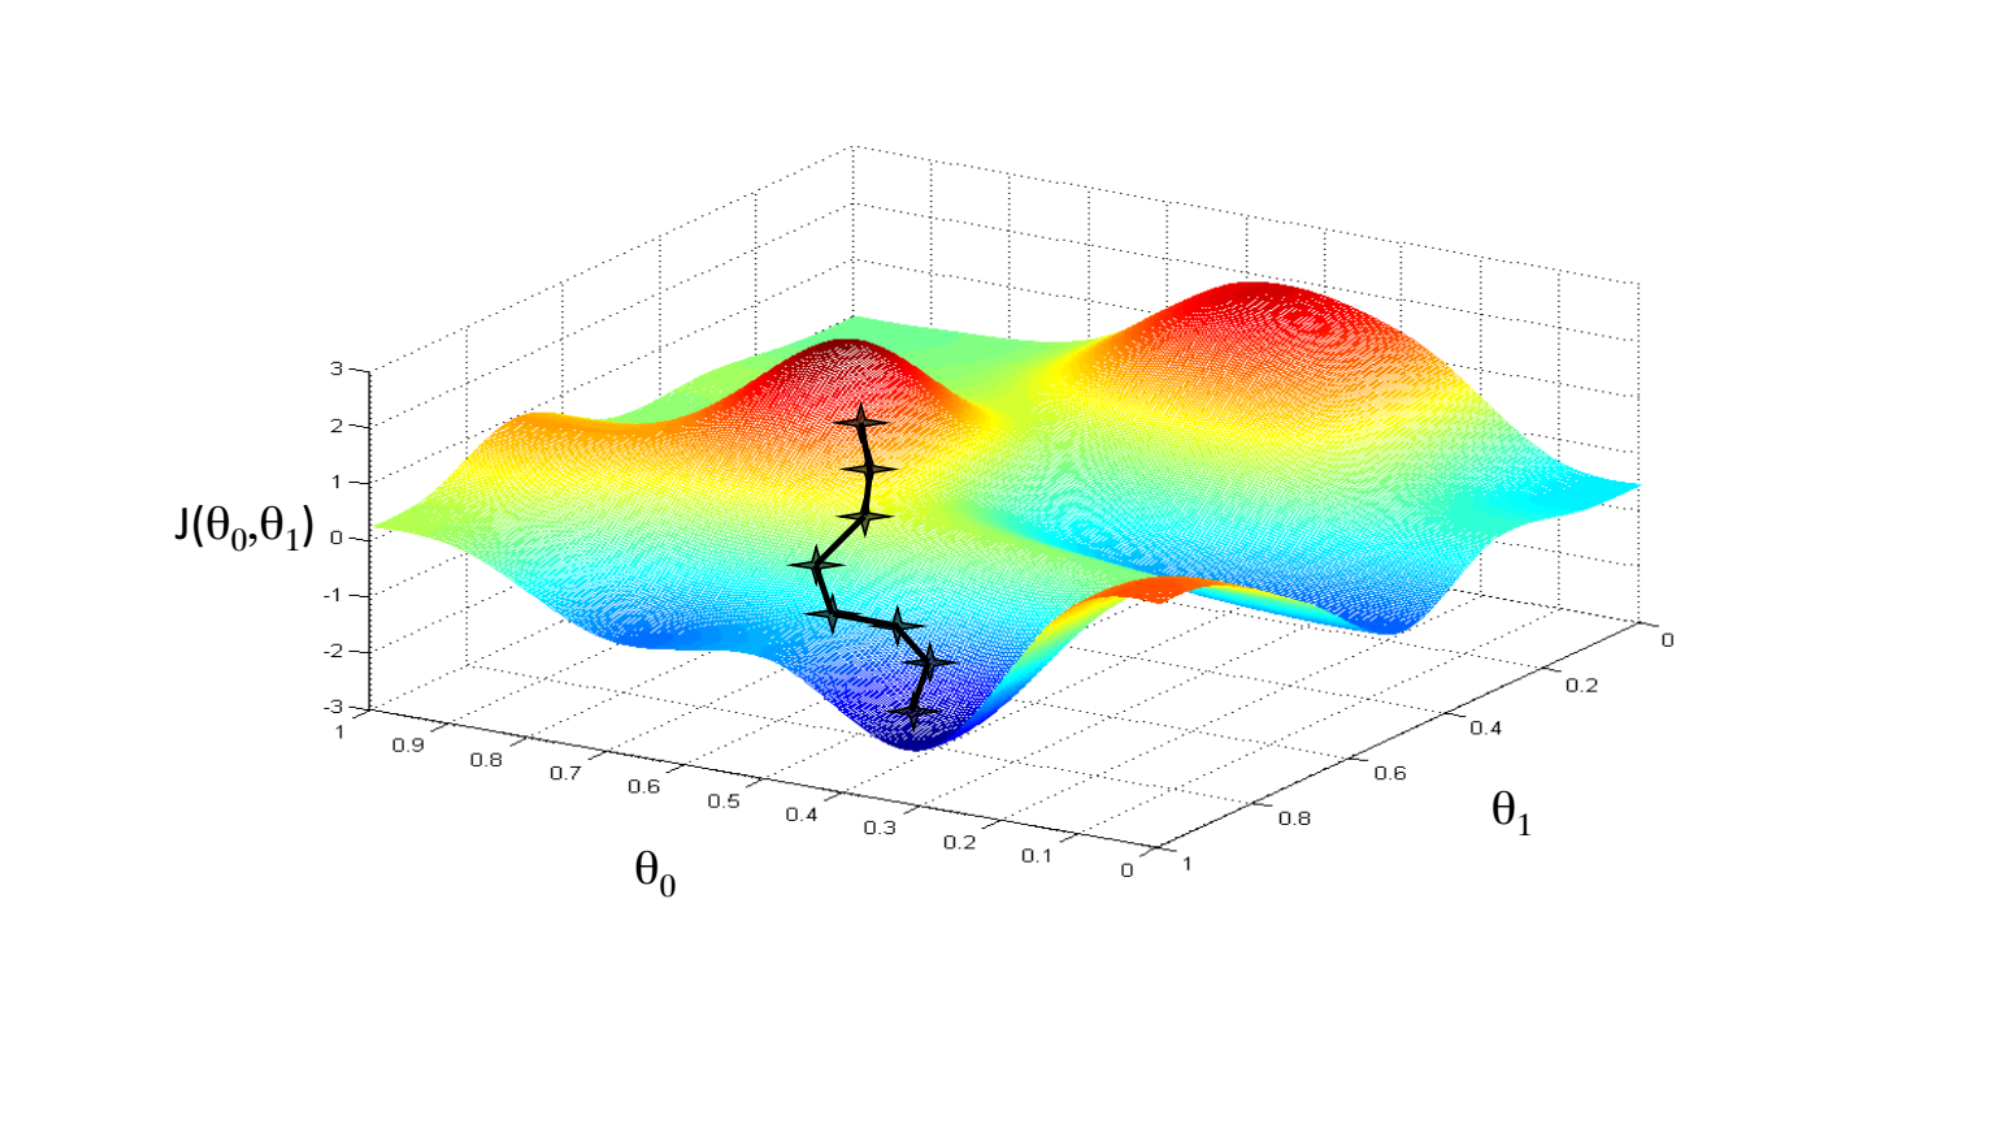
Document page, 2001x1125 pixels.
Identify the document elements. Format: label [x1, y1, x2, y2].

picture [151, 59, 1693, 963]
